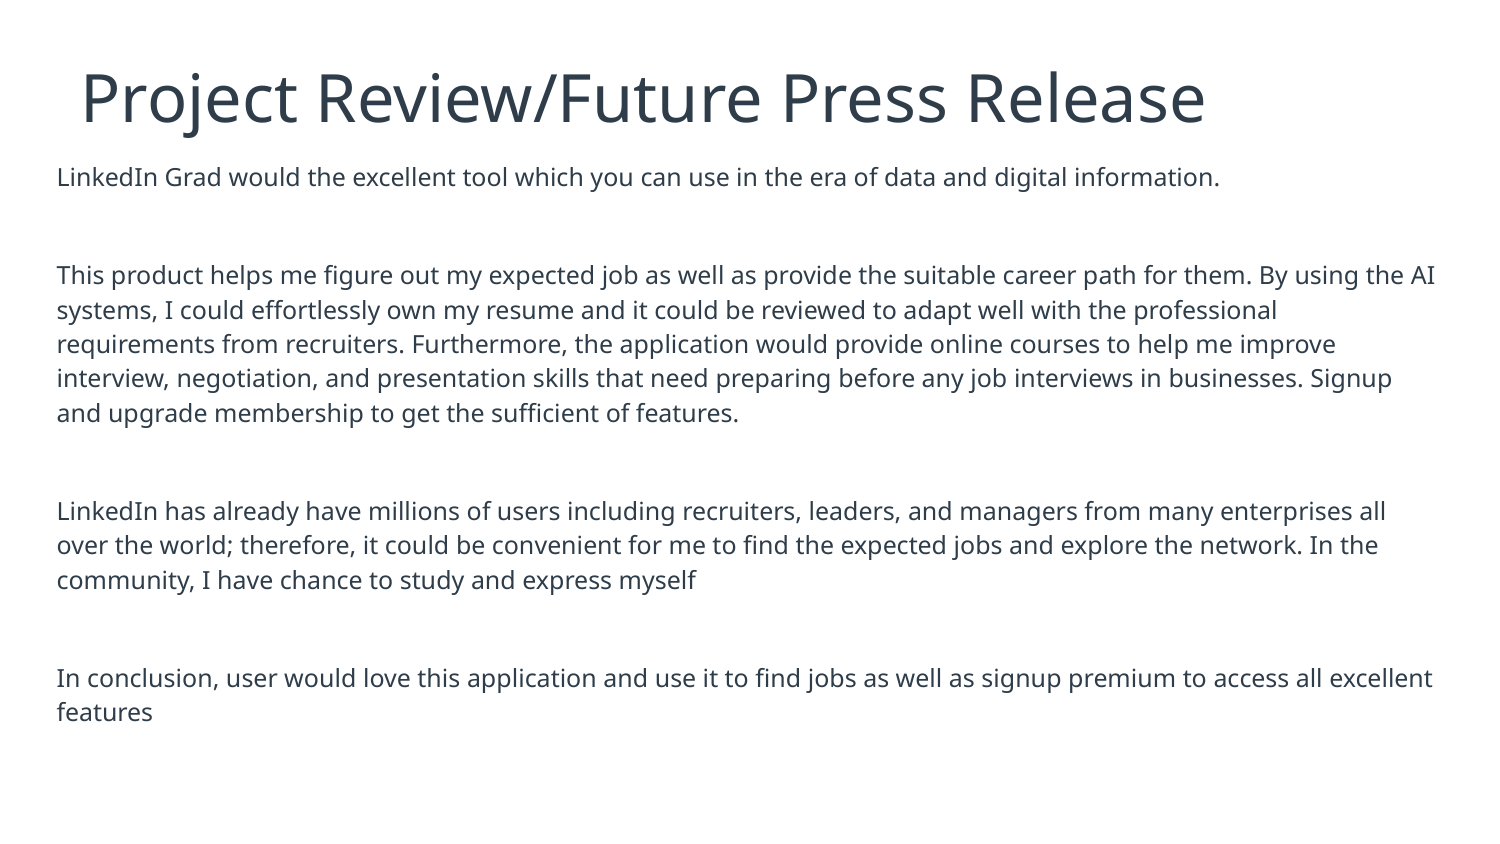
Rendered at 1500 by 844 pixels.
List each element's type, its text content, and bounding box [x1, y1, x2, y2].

title Project Review/Future Press Release [75, 50, 1425, 148]
list LinkedIn Grad would the excellent tool which you can use in the era of data and digital information. This product helps me figure out my expected job as well as provide the suitable career path for them. By using the AI systems, I could effortlessly own my resume and it could be reviewed to adapt well with the professional requirements from recruiters. Furthermore, the application would provide online courses to help me improve interview, negotiation, and presentation skills that need preparing before any job interviews in businesses. Signup and upgrade membership to get the sufficient of features. LinkedIn has already have millions of users including recruiters, leaders, and managers from many enterprises all over the world; therefore, it could be convenient for me to find the expected jobs and explore the network. In the community, I have chance to study and express myself In conclusion, user would love this application and use it to find jobs as well as signup premium to access all excellent features [51, 151, 1449, 808]
